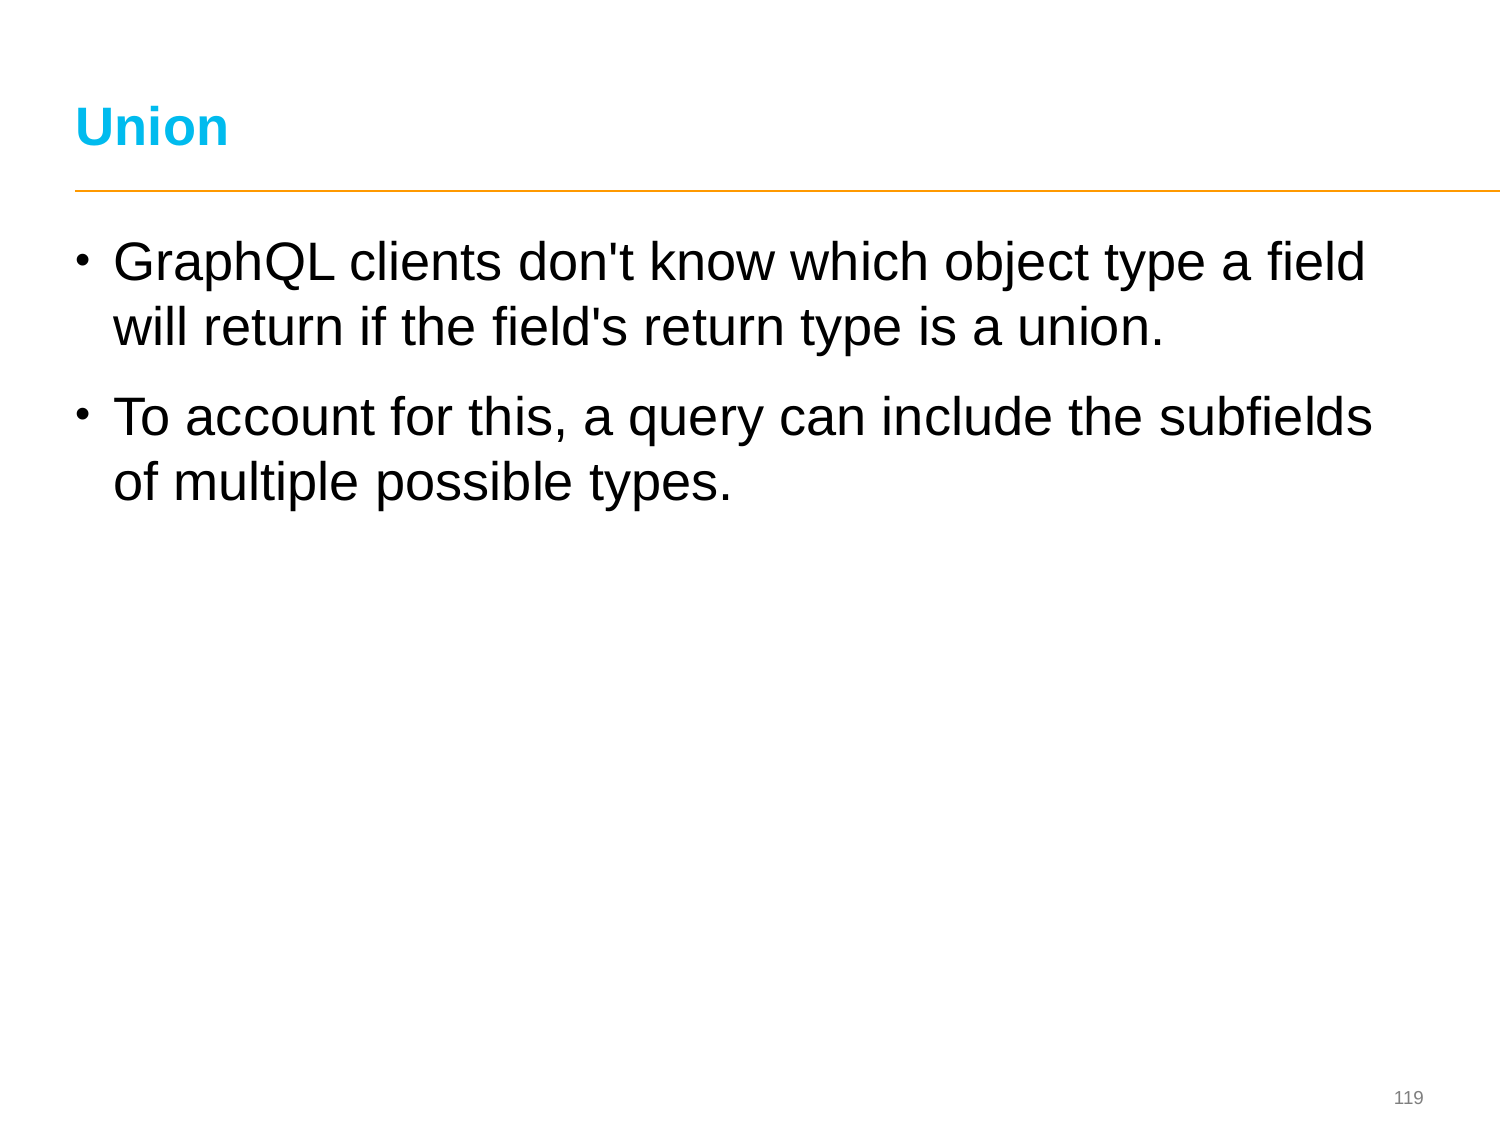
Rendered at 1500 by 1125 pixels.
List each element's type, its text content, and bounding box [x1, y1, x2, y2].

list GraphQL clients don't know which object type a field will return if the field's return type is a union. To account for this, a query can include the subfields of multiple possible types. [75, 226, 1425, 1018]
title Union [75, 27, 1422, 157]
